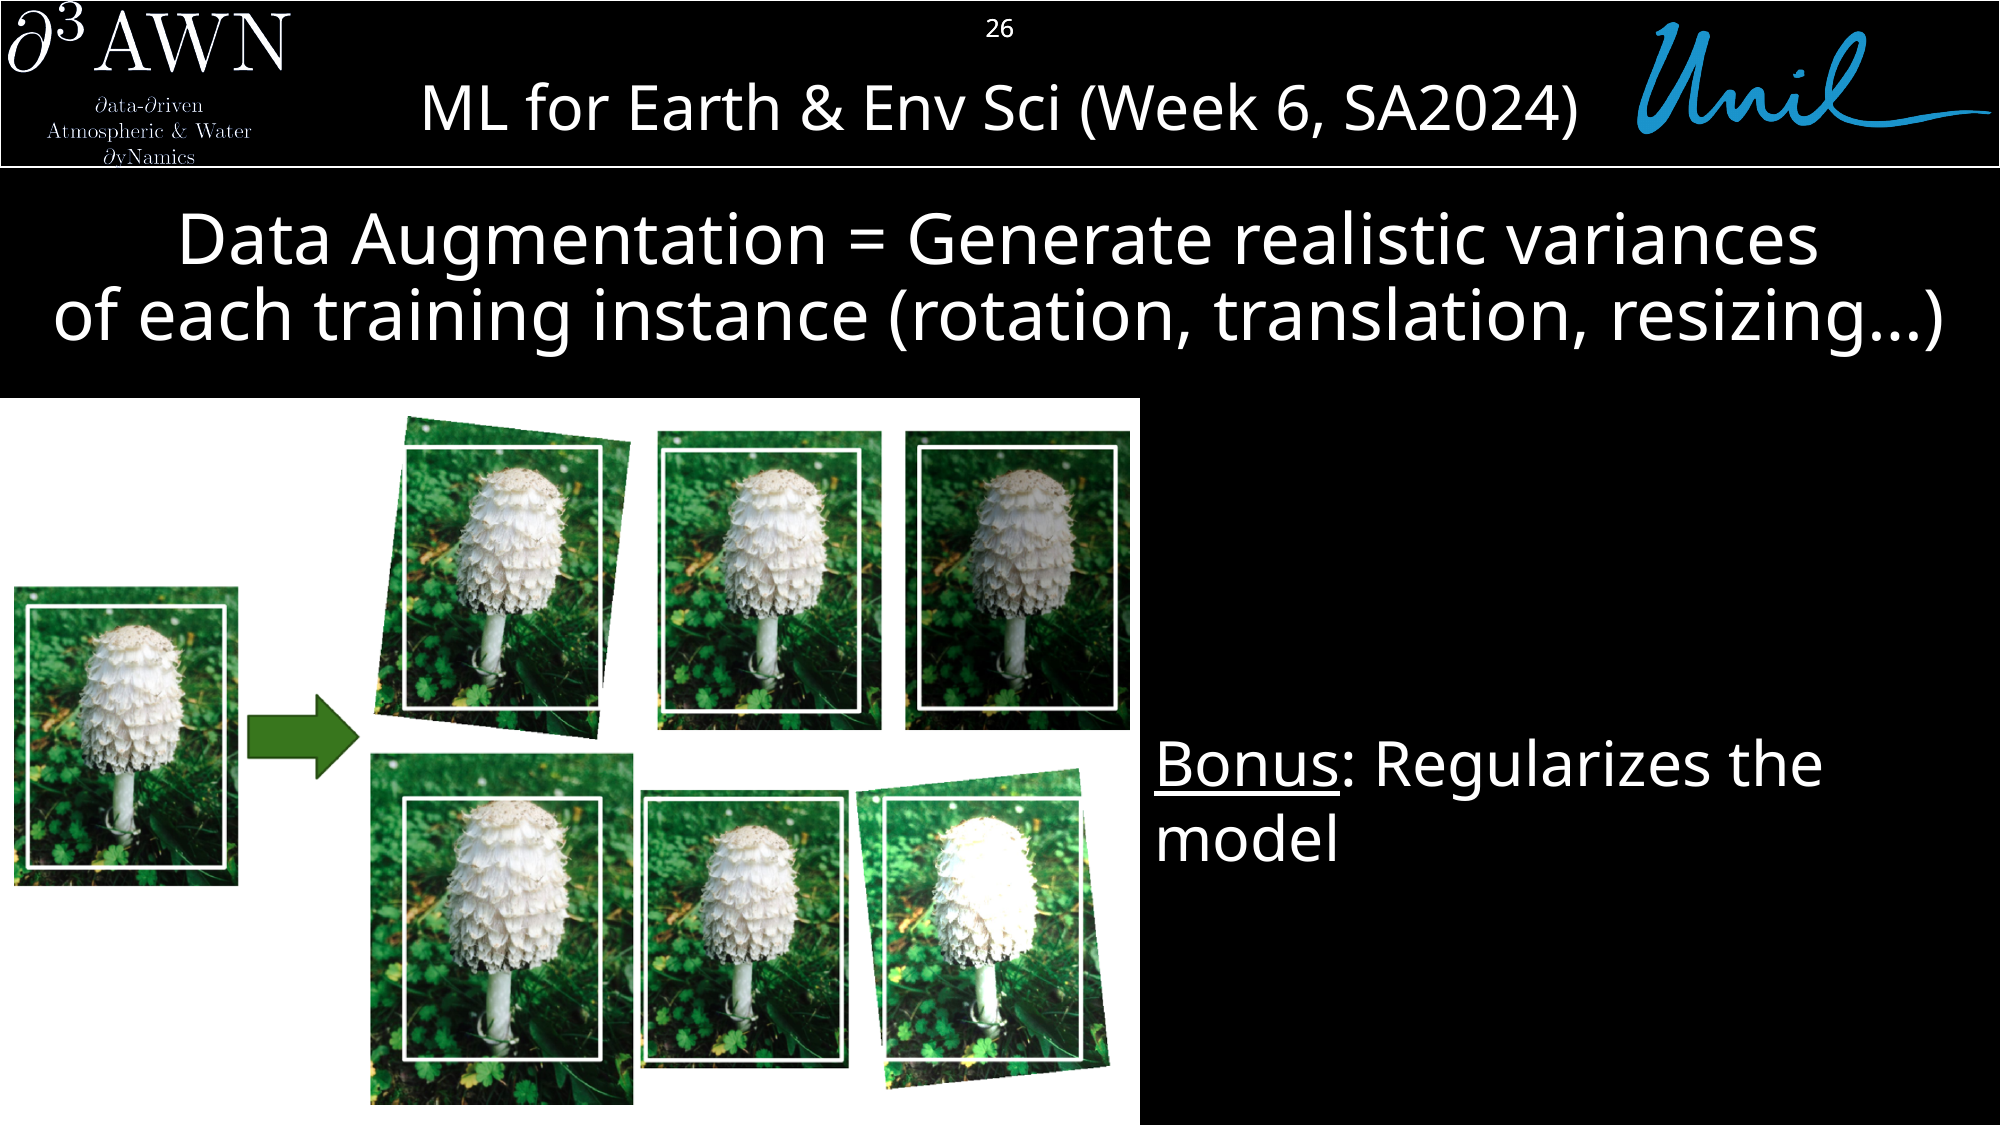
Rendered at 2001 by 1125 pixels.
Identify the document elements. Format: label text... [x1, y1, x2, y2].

slide_number 26 [774, 0, 1225, 60]
picture [0, 0, 298, 168]
picture [0, 398, 1140, 1125]
text_box Bonus: Regularizes the model [1140, 716, 2000, 881]
picture [1609, 22, 2000, 145]
title Data Augmentation = Generate realistic variances of each training instance (rotation, translation, resizing…) [0, 171, 2000, 389]
